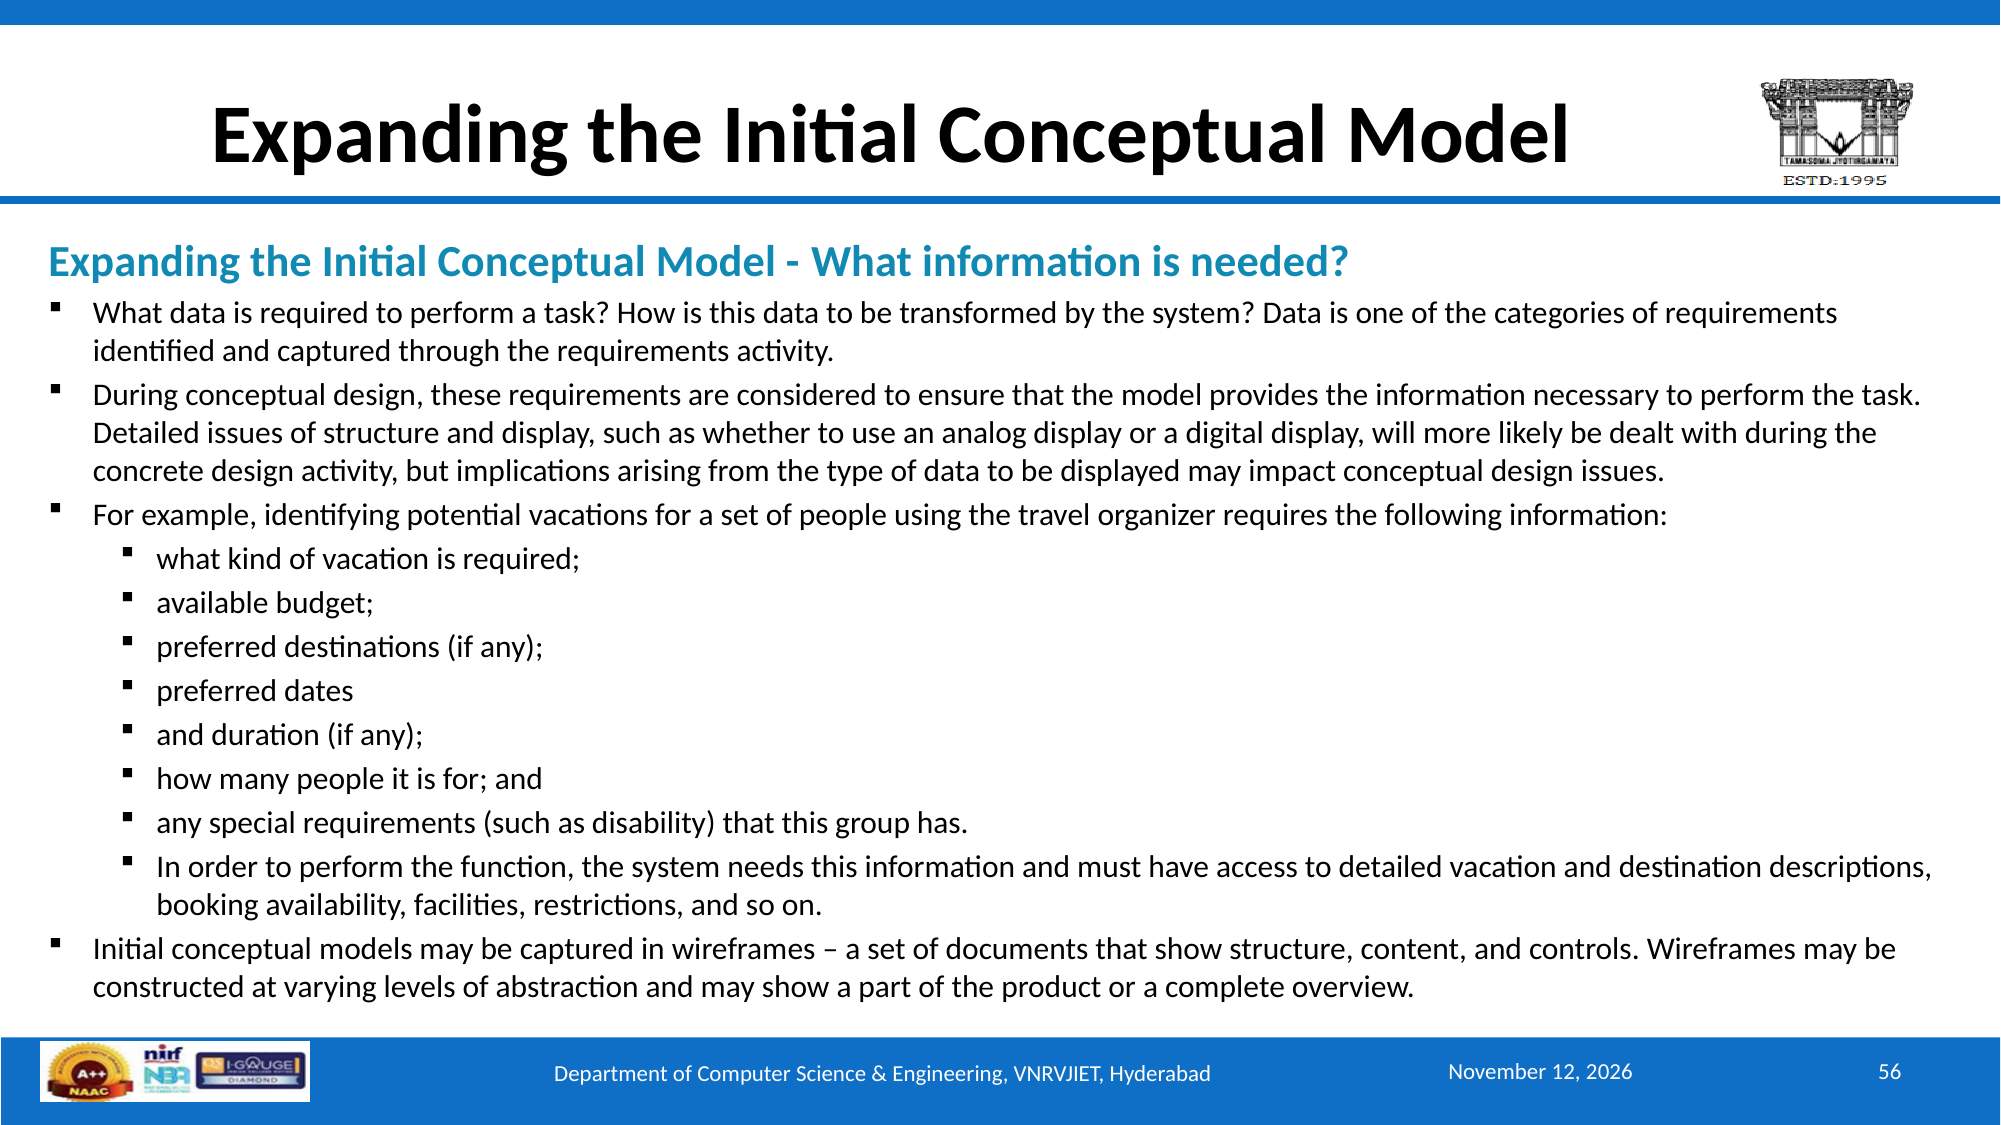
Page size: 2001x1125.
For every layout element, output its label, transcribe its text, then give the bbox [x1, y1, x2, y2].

title Expanding the Initial Conceptual Model [33, 57, 1750, 200]
list Expanding the Initial Conceptual Model - What information is needed? What data is required to perform a task? How is this data to be transformed by the system? Data is one of the categories of requirements identified and captured through the requirements activity. During conceptual design, these requirements are considered to ensure that the model provides the information necessary to perform the task. Detailed issues of structure and display, such as whether to use an analog display or a digital display, will more likely be dealt with during the concrete design activity, but implications arising from the type of data to be displayed may impact conceptual design issues. For example, identifying potential vacations for a set of people using the travel organizer requires the following information: what kind of vacation is required; available budget; preferred destinations (if any); preferred dates and duration (if any); how many people it is for; and any special requirements (such as disability) that this group has. In order to perform the function, the system needs this information and must have access to detailed vacation and destination descriptions, booking availability, facilities, restrictions, and so on. Initial conceptual models may be captured in wireframes – a set of documents that show structure, content, and controls. Wireframes may be constructed at varying levels of abstraction and may show a part of the product or a complete overview. [33, 224, 1975, 1013]
picture [40, 1041, 310, 1102]
slide_number 56 [1749, 1040, 1917, 1100]
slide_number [1433, 1040, 1734, 1100]
picture [1750, 70, 1934, 194]
footer Department of Computer Science & Engineering, VNRVJIET, Hyderabad [333, 1041, 1434, 1102]
